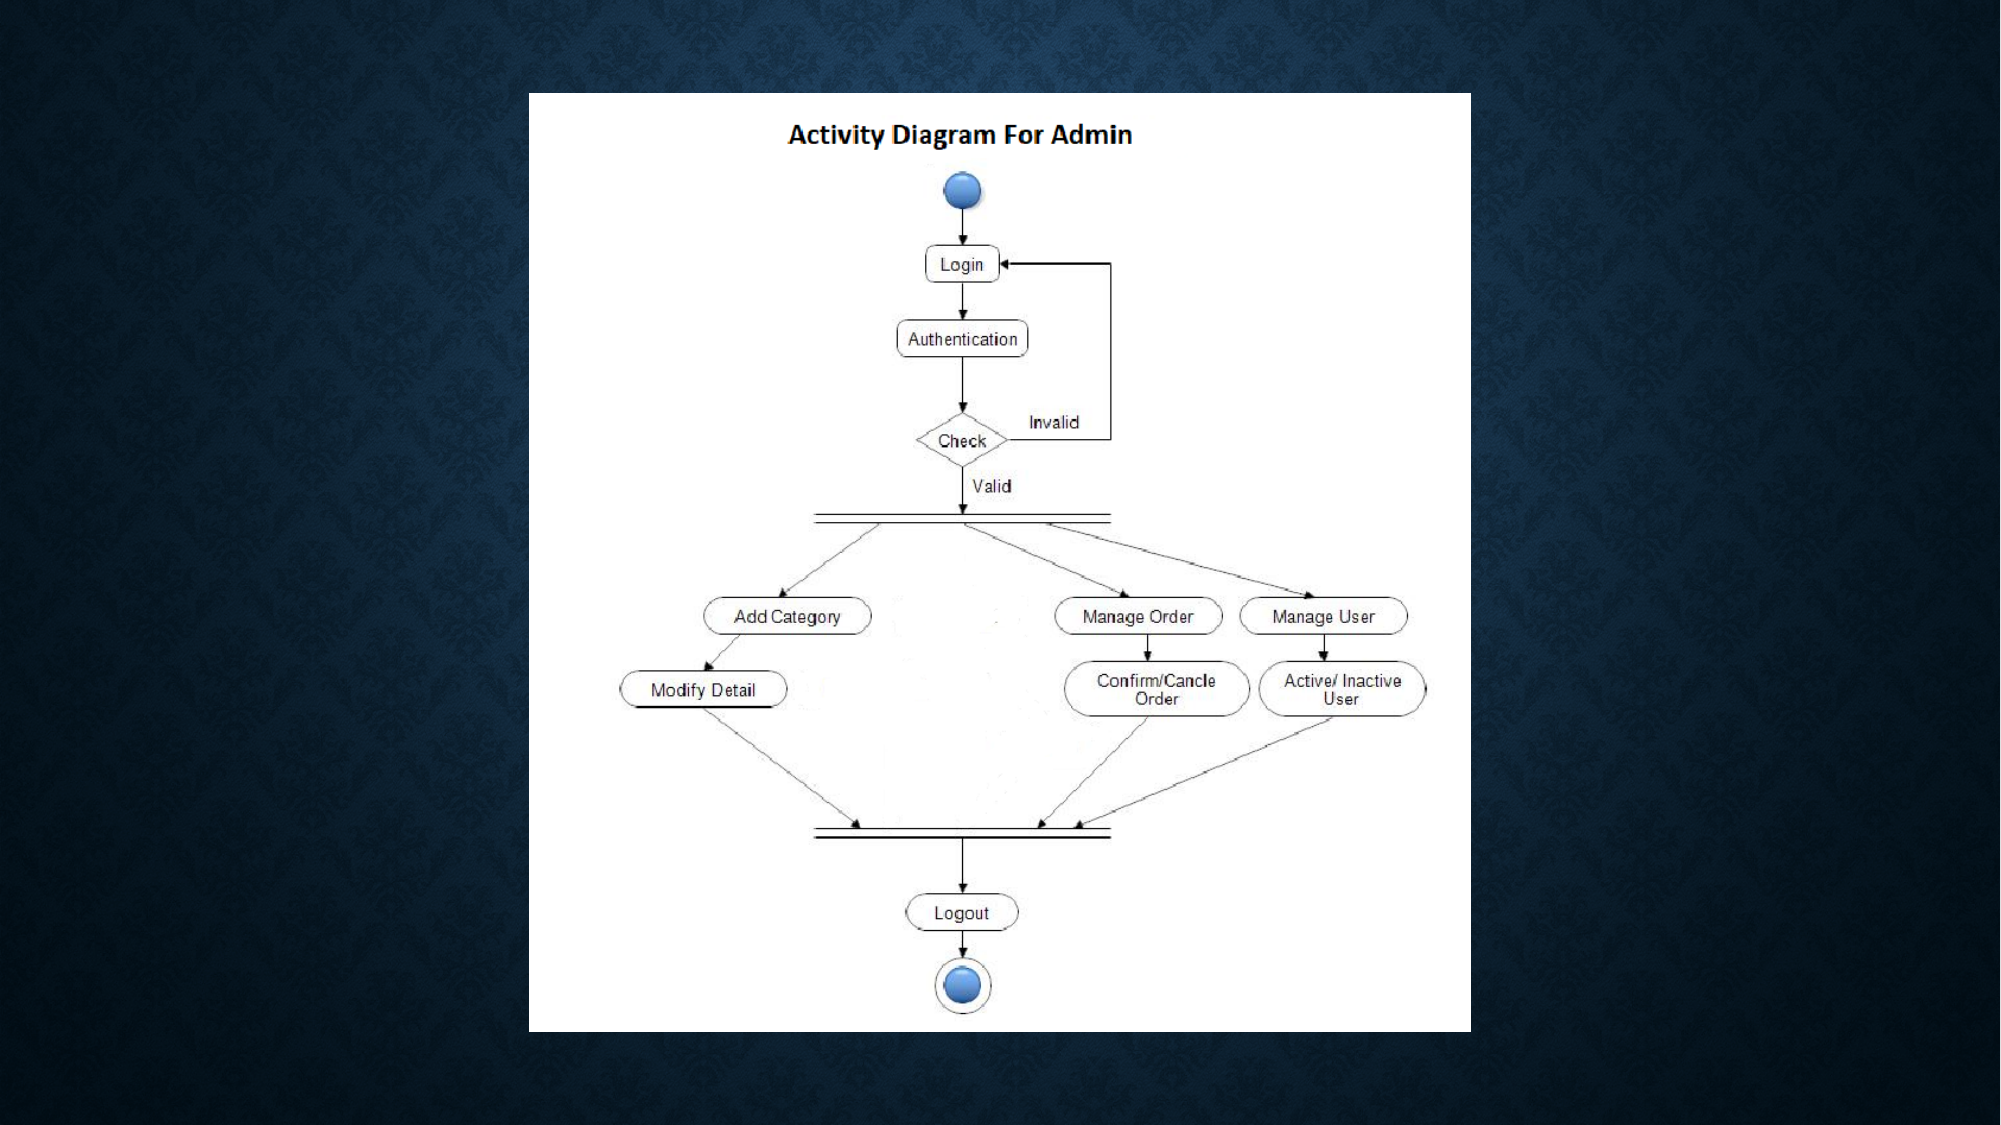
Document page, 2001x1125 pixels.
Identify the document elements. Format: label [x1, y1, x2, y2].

picture [529, 93, 1471, 1032]
